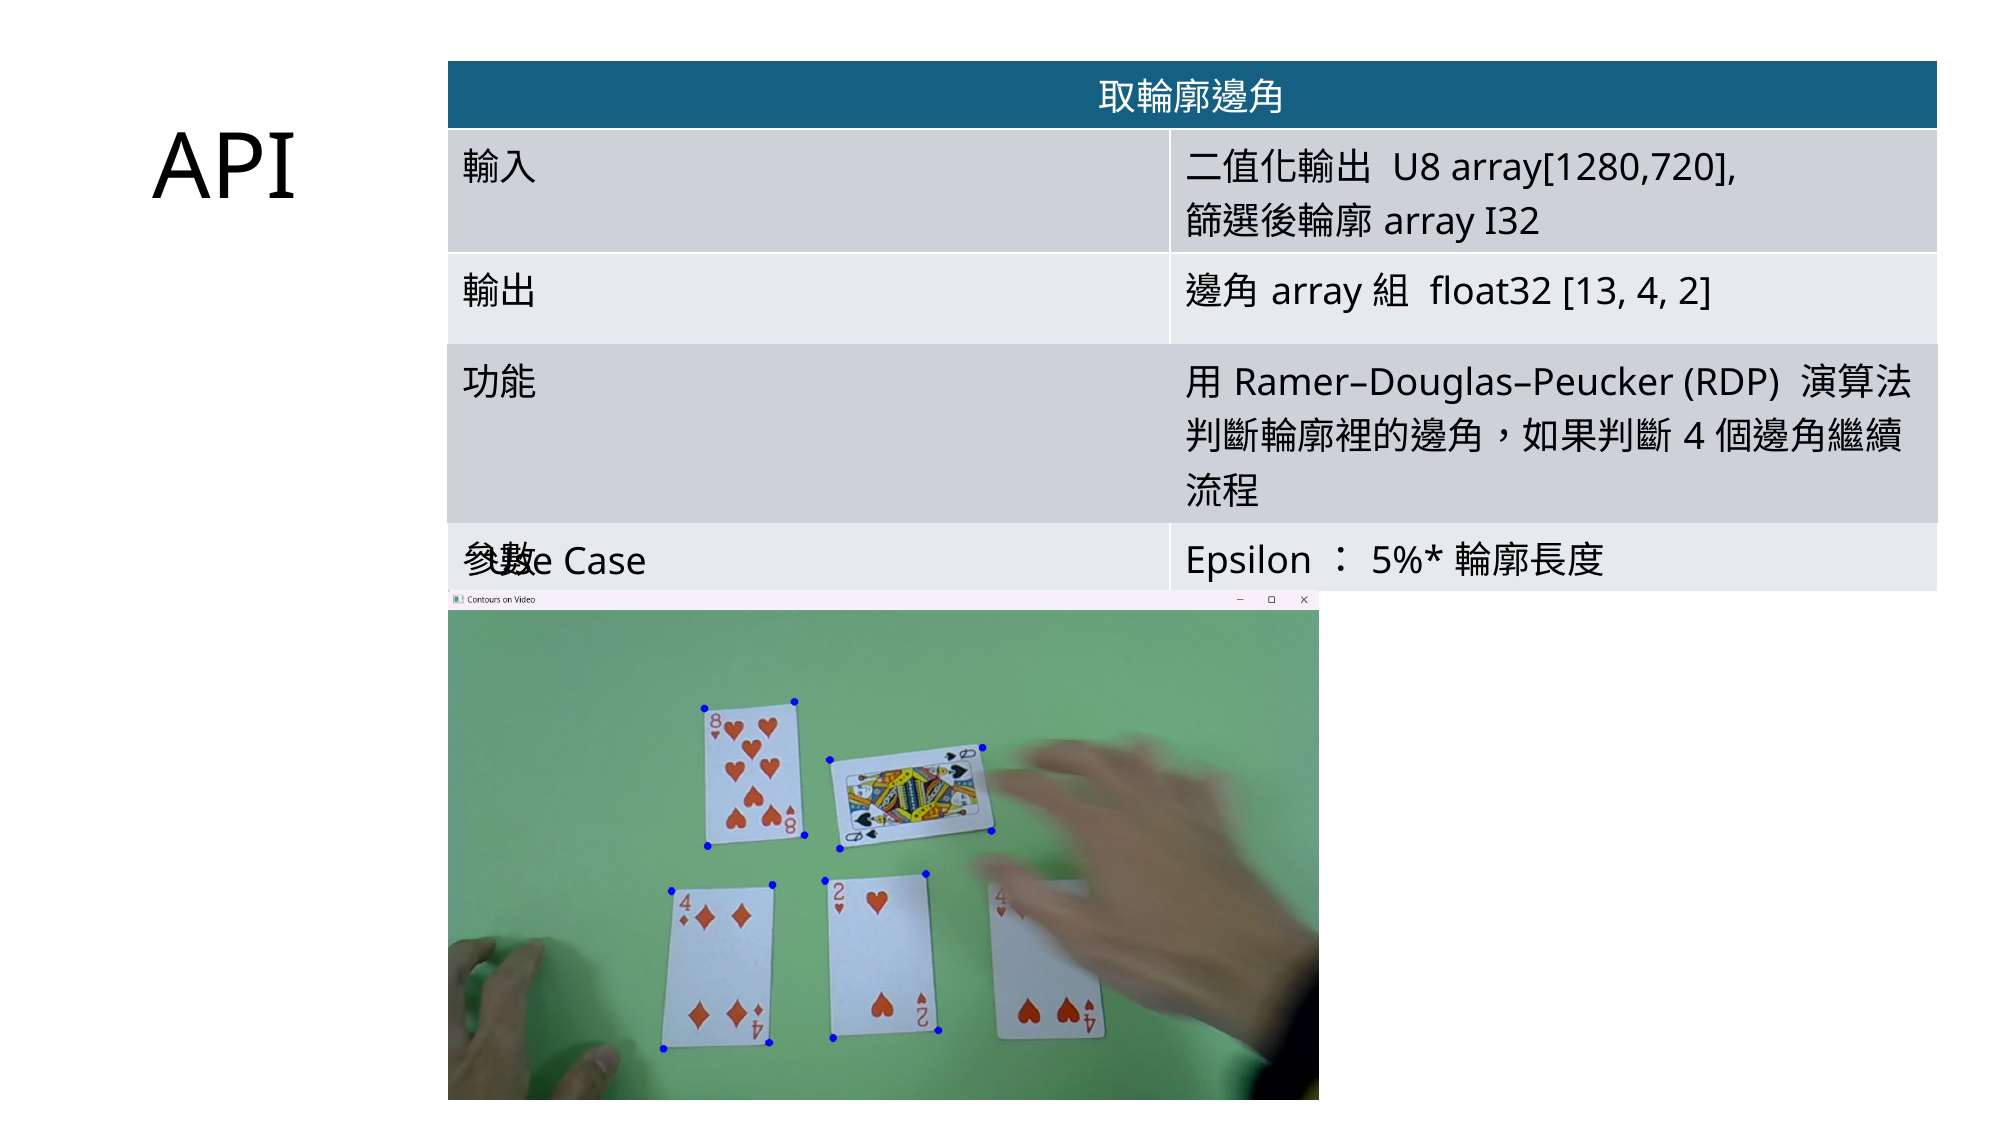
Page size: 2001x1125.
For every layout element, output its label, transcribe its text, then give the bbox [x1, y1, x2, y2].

table_cell 參數 [448, 523, 1169, 590]
table_cell Epsilon：5%*輪廓長度 [1171, 523, 1937, 591]
text_box Use Case [471, 529, 682, 590]
table_cell 輸出 [448, 254, 1169, 344]
picture [447, 590, 1320, 1100]
title API [137, 59, 446, 278]
table_header 取輪廓邊角 [448, 61, 1937, 128]
table_cell 邊角array組 float32 [13, 4, 2] [1171, 254, 1937, 344]
table_cell 用Ramer–Douglas–Peucker (RDP) 演算法判斷輪廓裡的邊角，如果判斷4個邊角繼續流程 [1170, 344, 1938, 523]
table_cell 功能 [447, 344, 1170, 523]
table_cell 二值化輸出 U8 array[1280,720], 篩選後輪廓array I32 [1171, 130, 1937, 252]
table_cell 輸入 [448, 130, 1169, 252]
